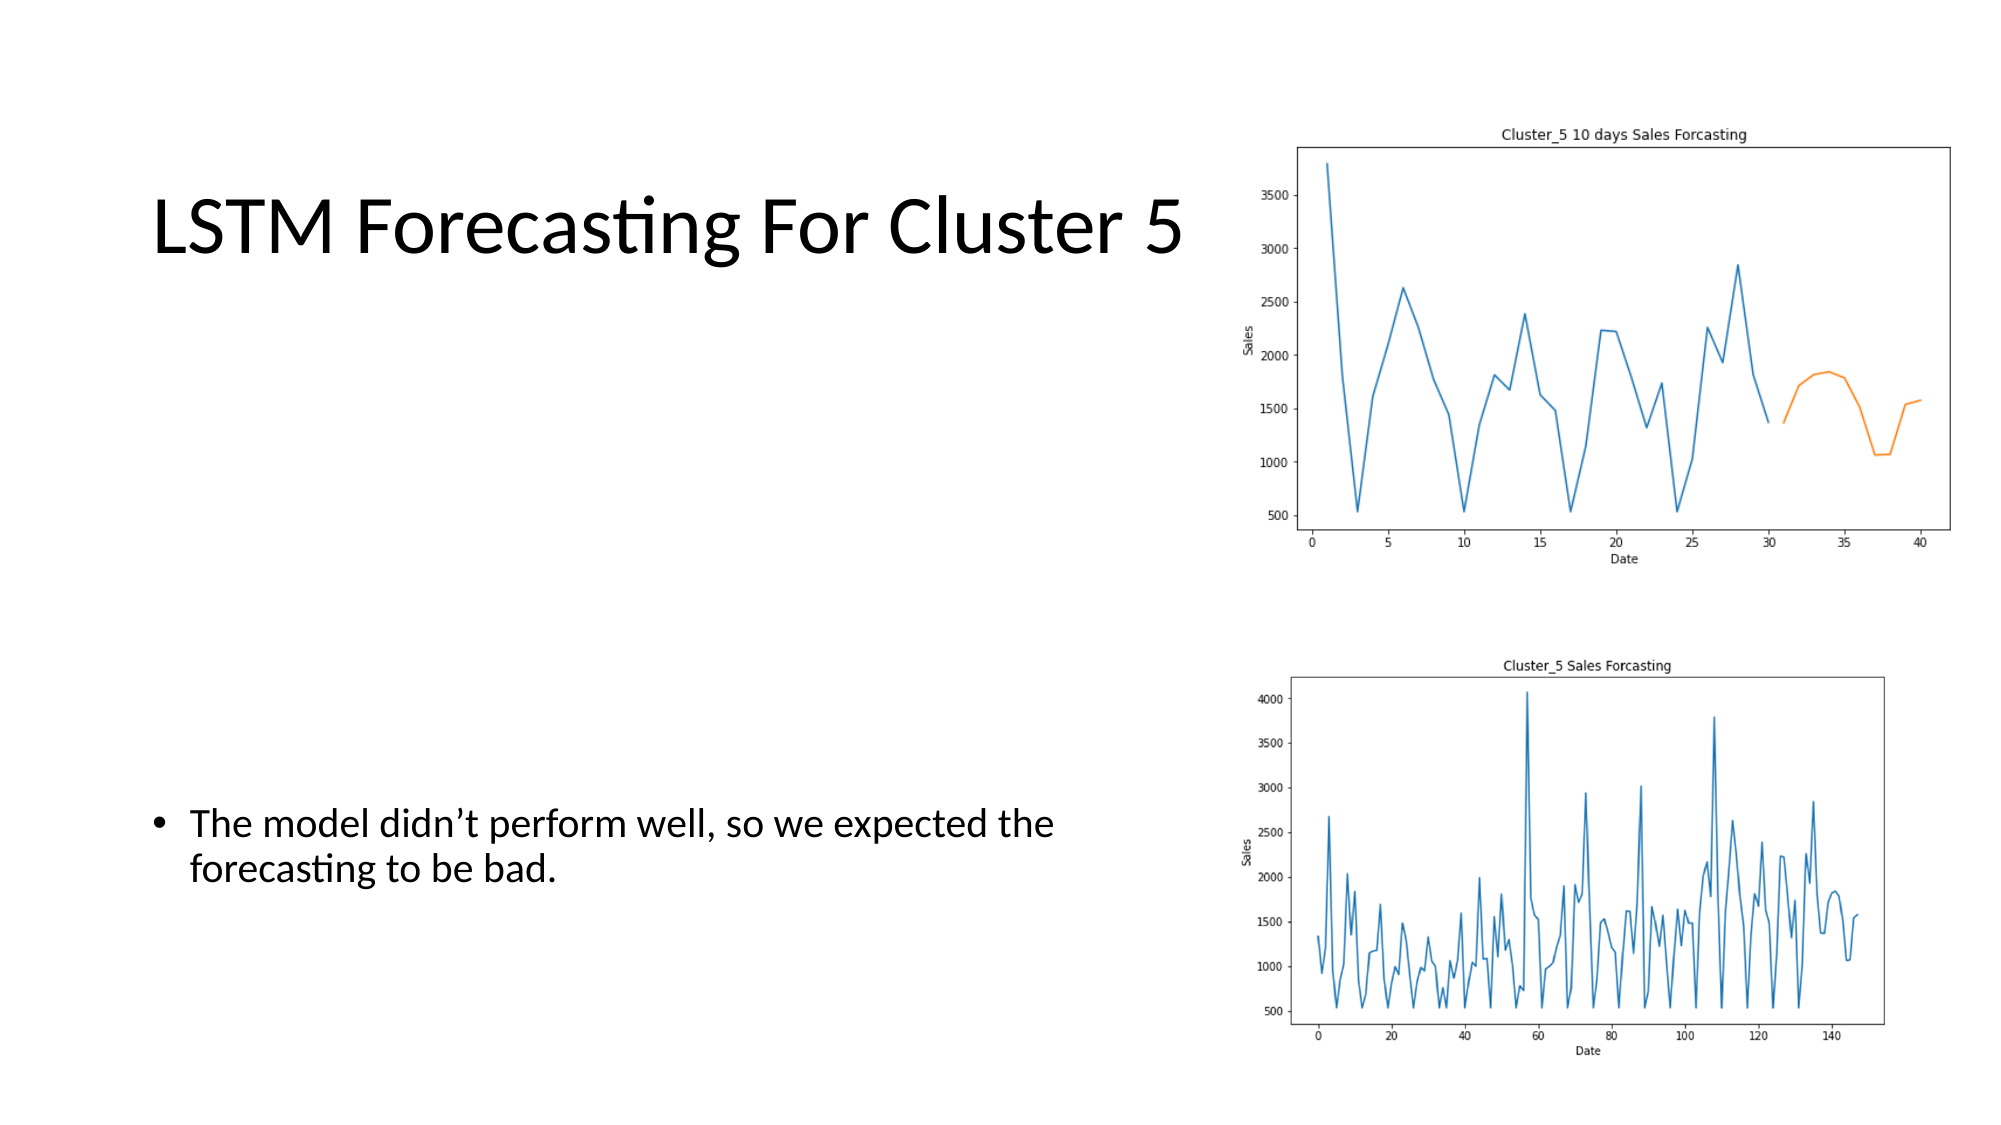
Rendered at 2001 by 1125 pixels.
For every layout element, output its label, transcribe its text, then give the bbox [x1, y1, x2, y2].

picture [1234, 651, 1891, 1064]
list The model didn’t perform well, so we expected the forecasting to be bad. [137, 393, 1253, 1004]
picture [1235, 120, 1958, 574]
title LSTM Forecasting For Cluster 5 [137, 91, 1253, 363]
